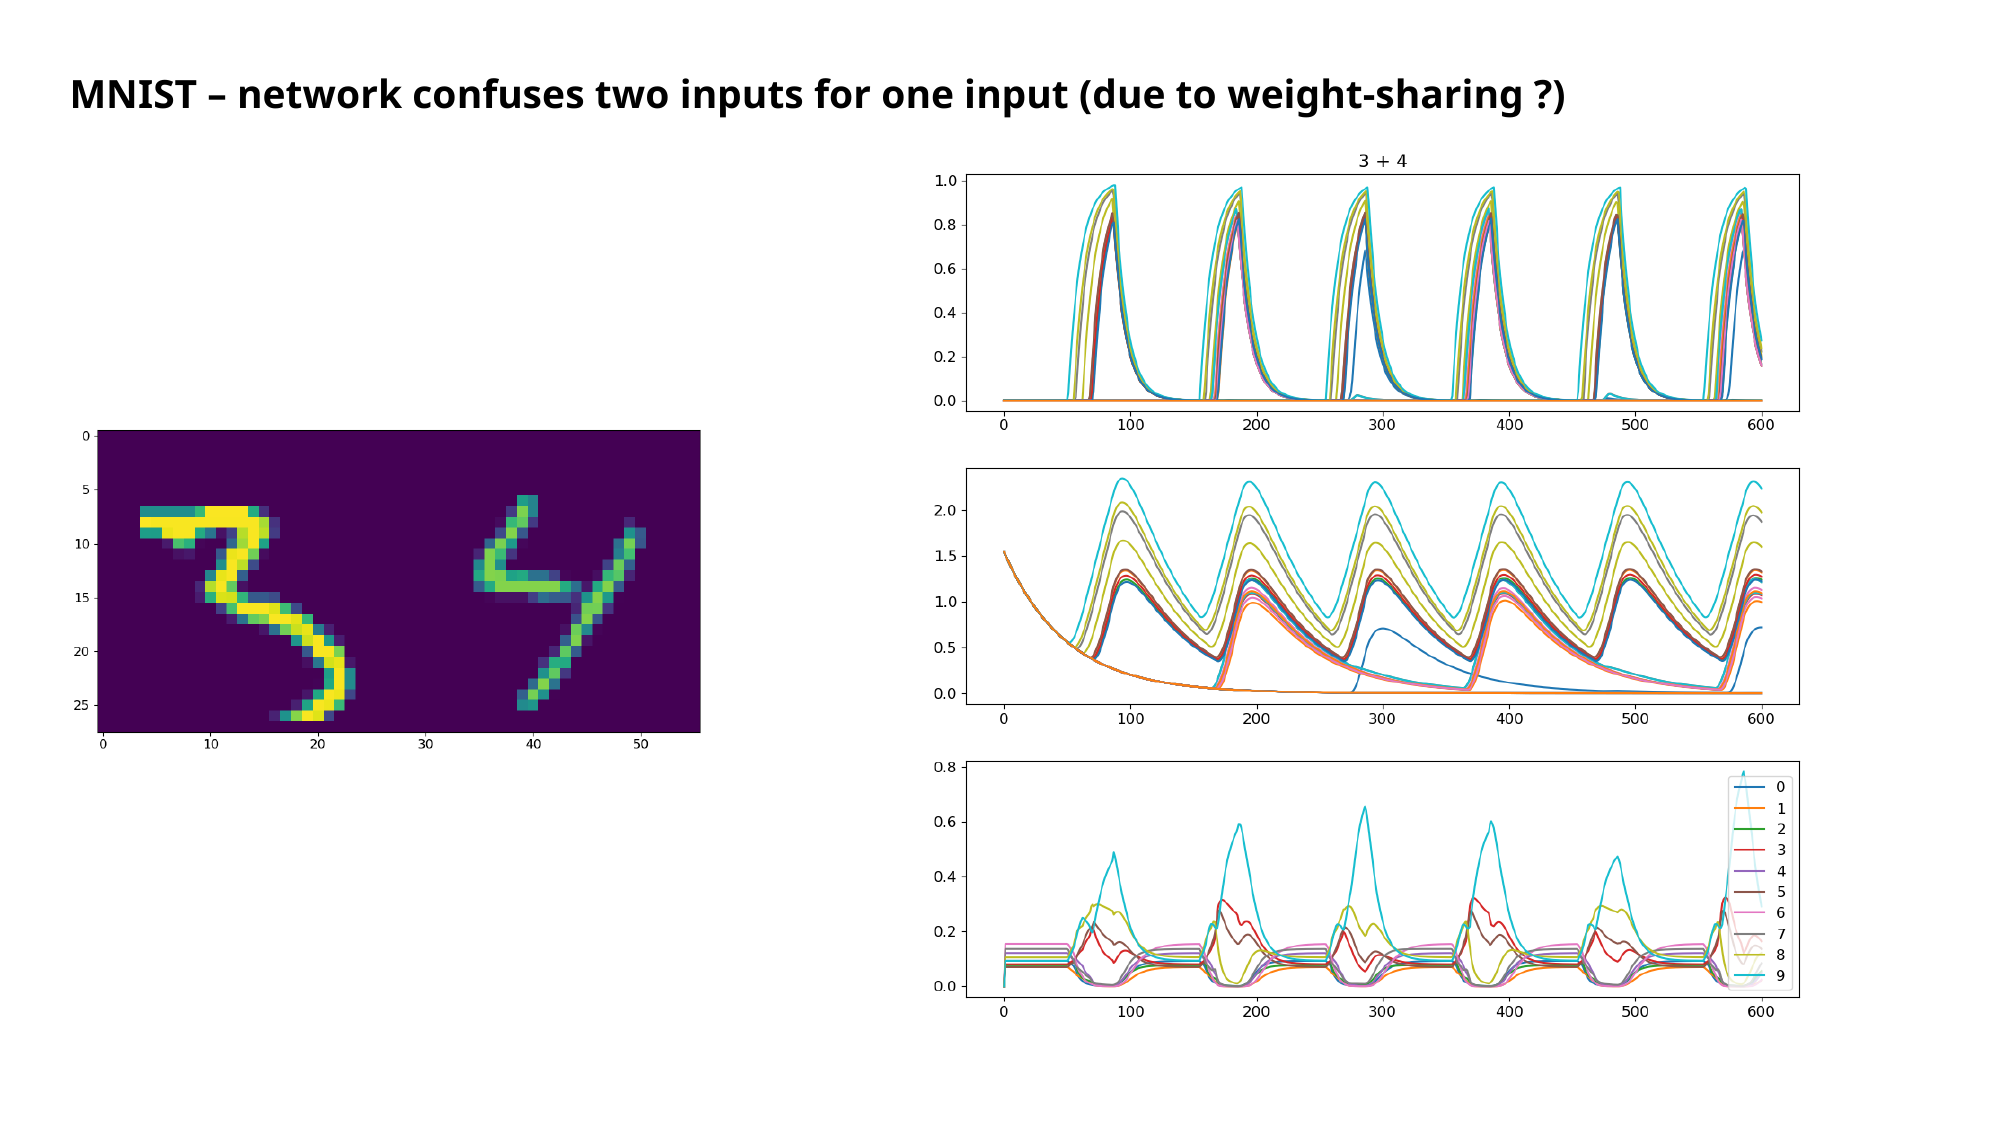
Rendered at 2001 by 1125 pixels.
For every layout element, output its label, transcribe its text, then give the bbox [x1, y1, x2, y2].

picture [0, 416, 777, 755]
picture [917, 137, 1815, 1035]
title MNIST – network confuses two inputs for one input (due to weight-sharing ?) [54, 55, 1780, 138]
